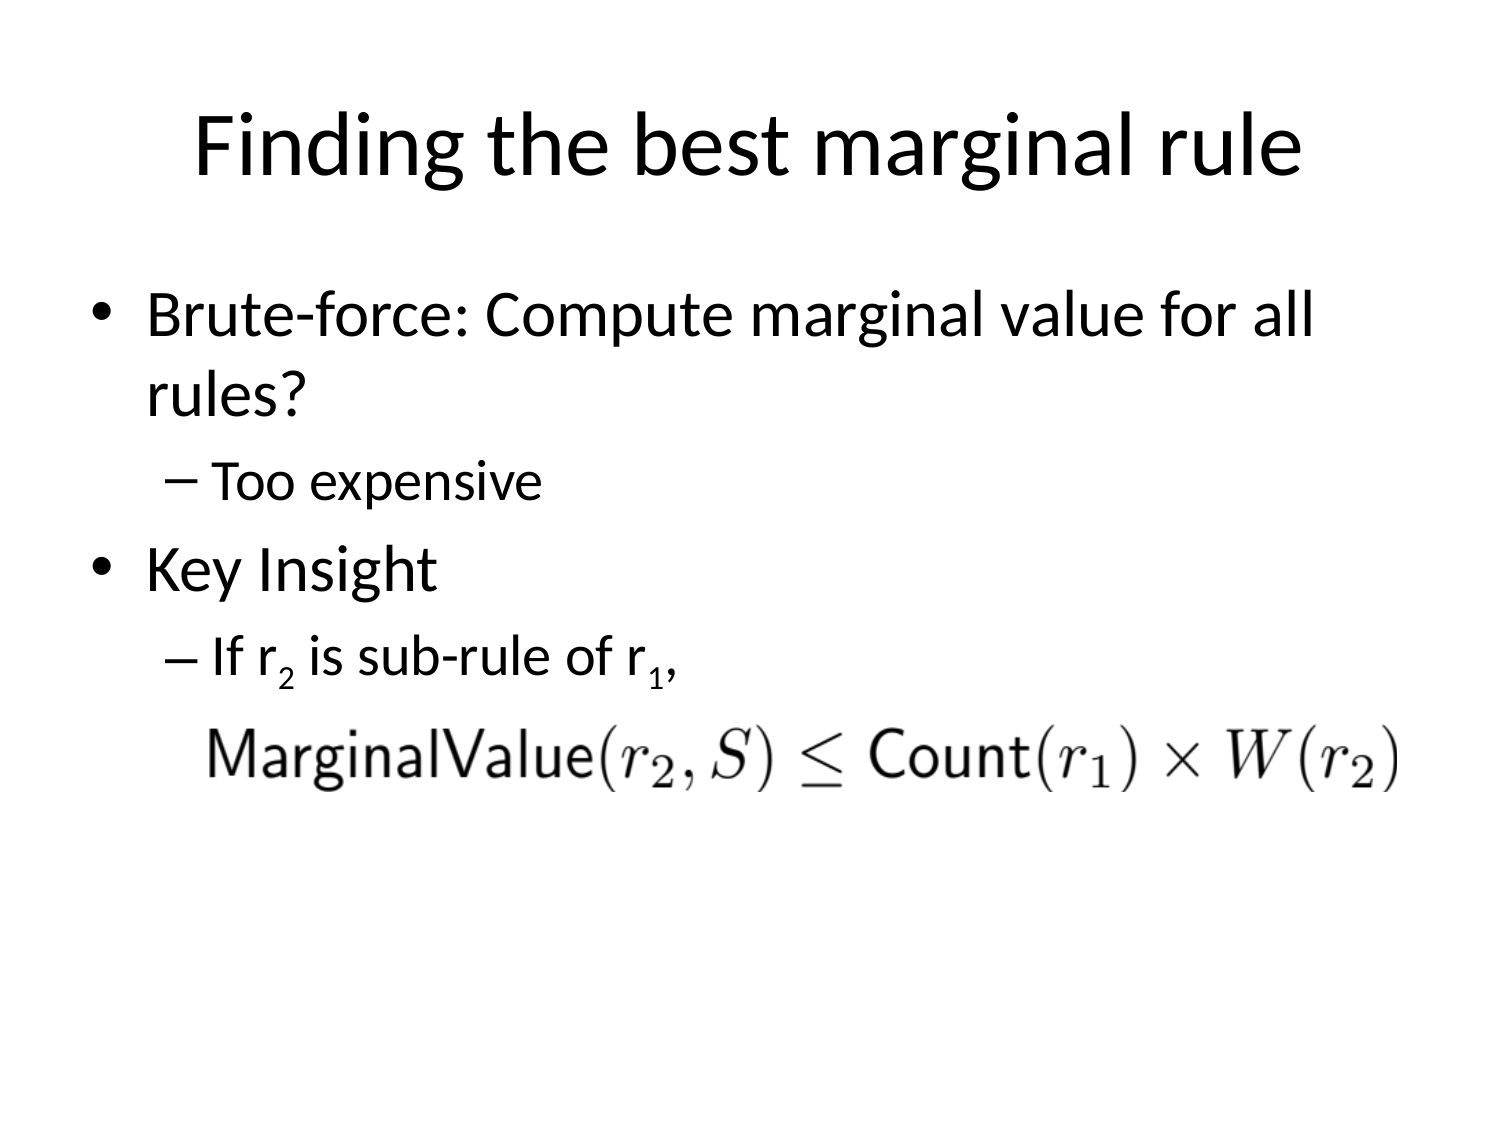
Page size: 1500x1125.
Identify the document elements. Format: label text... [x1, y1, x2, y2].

picture [208, 723, 1398, 792]
list Brute-force: Compute marginal value for all rules? Too expensive Key Insight If r2 is sub-rule of r1, [75, 262, 1425, 1005]
title Finding the best marginal rule [75, 45, 1425, 233]
